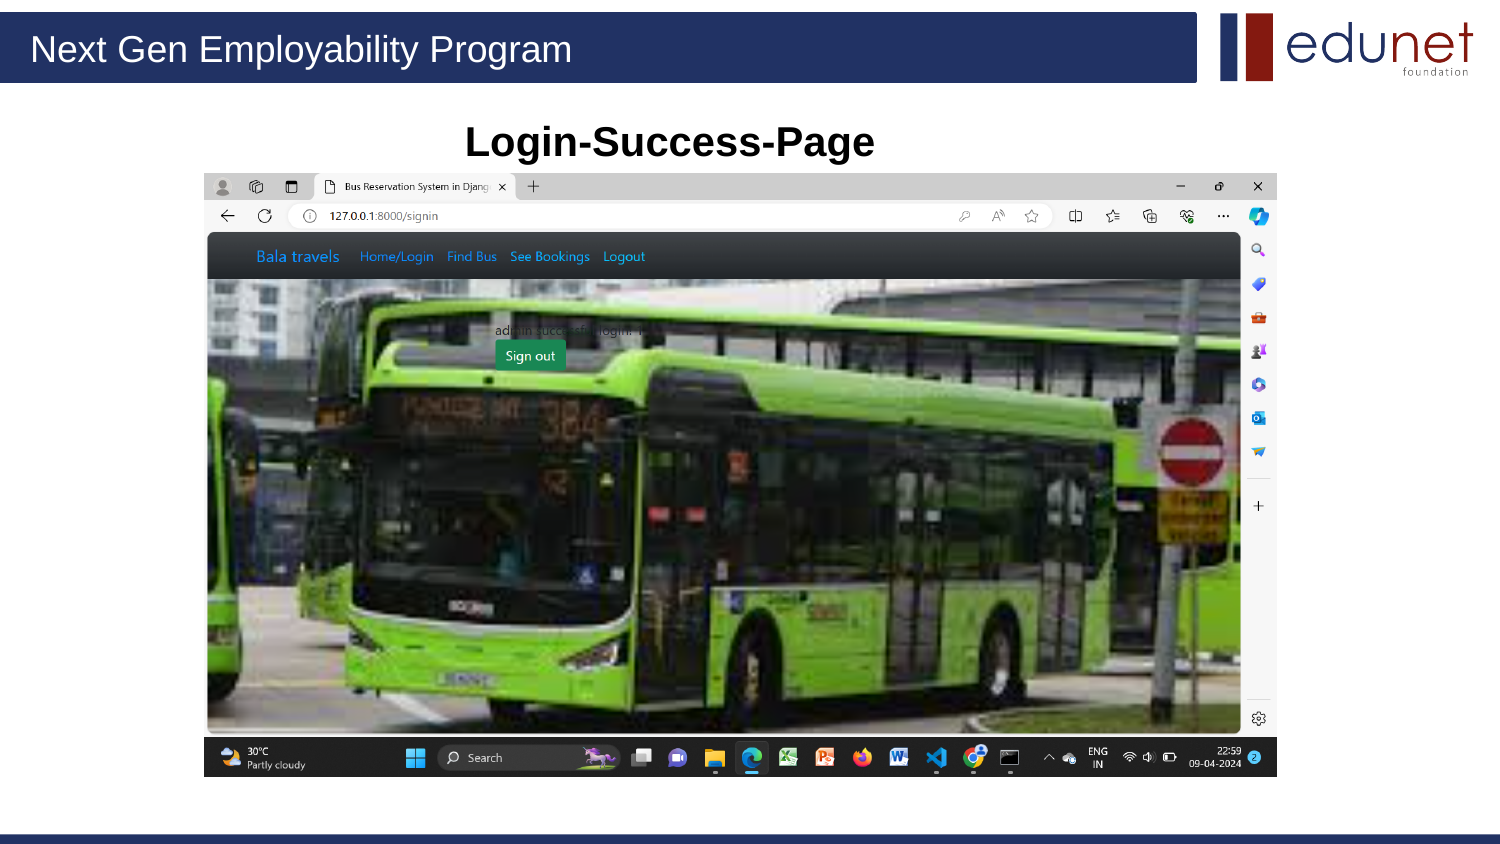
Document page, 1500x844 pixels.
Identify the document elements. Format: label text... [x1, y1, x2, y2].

picture [204, 173, 1277, 777]
text_box Login-Success-Page [294, 107, 1046, 171]
picture [1279, 14, 1482, 83]
